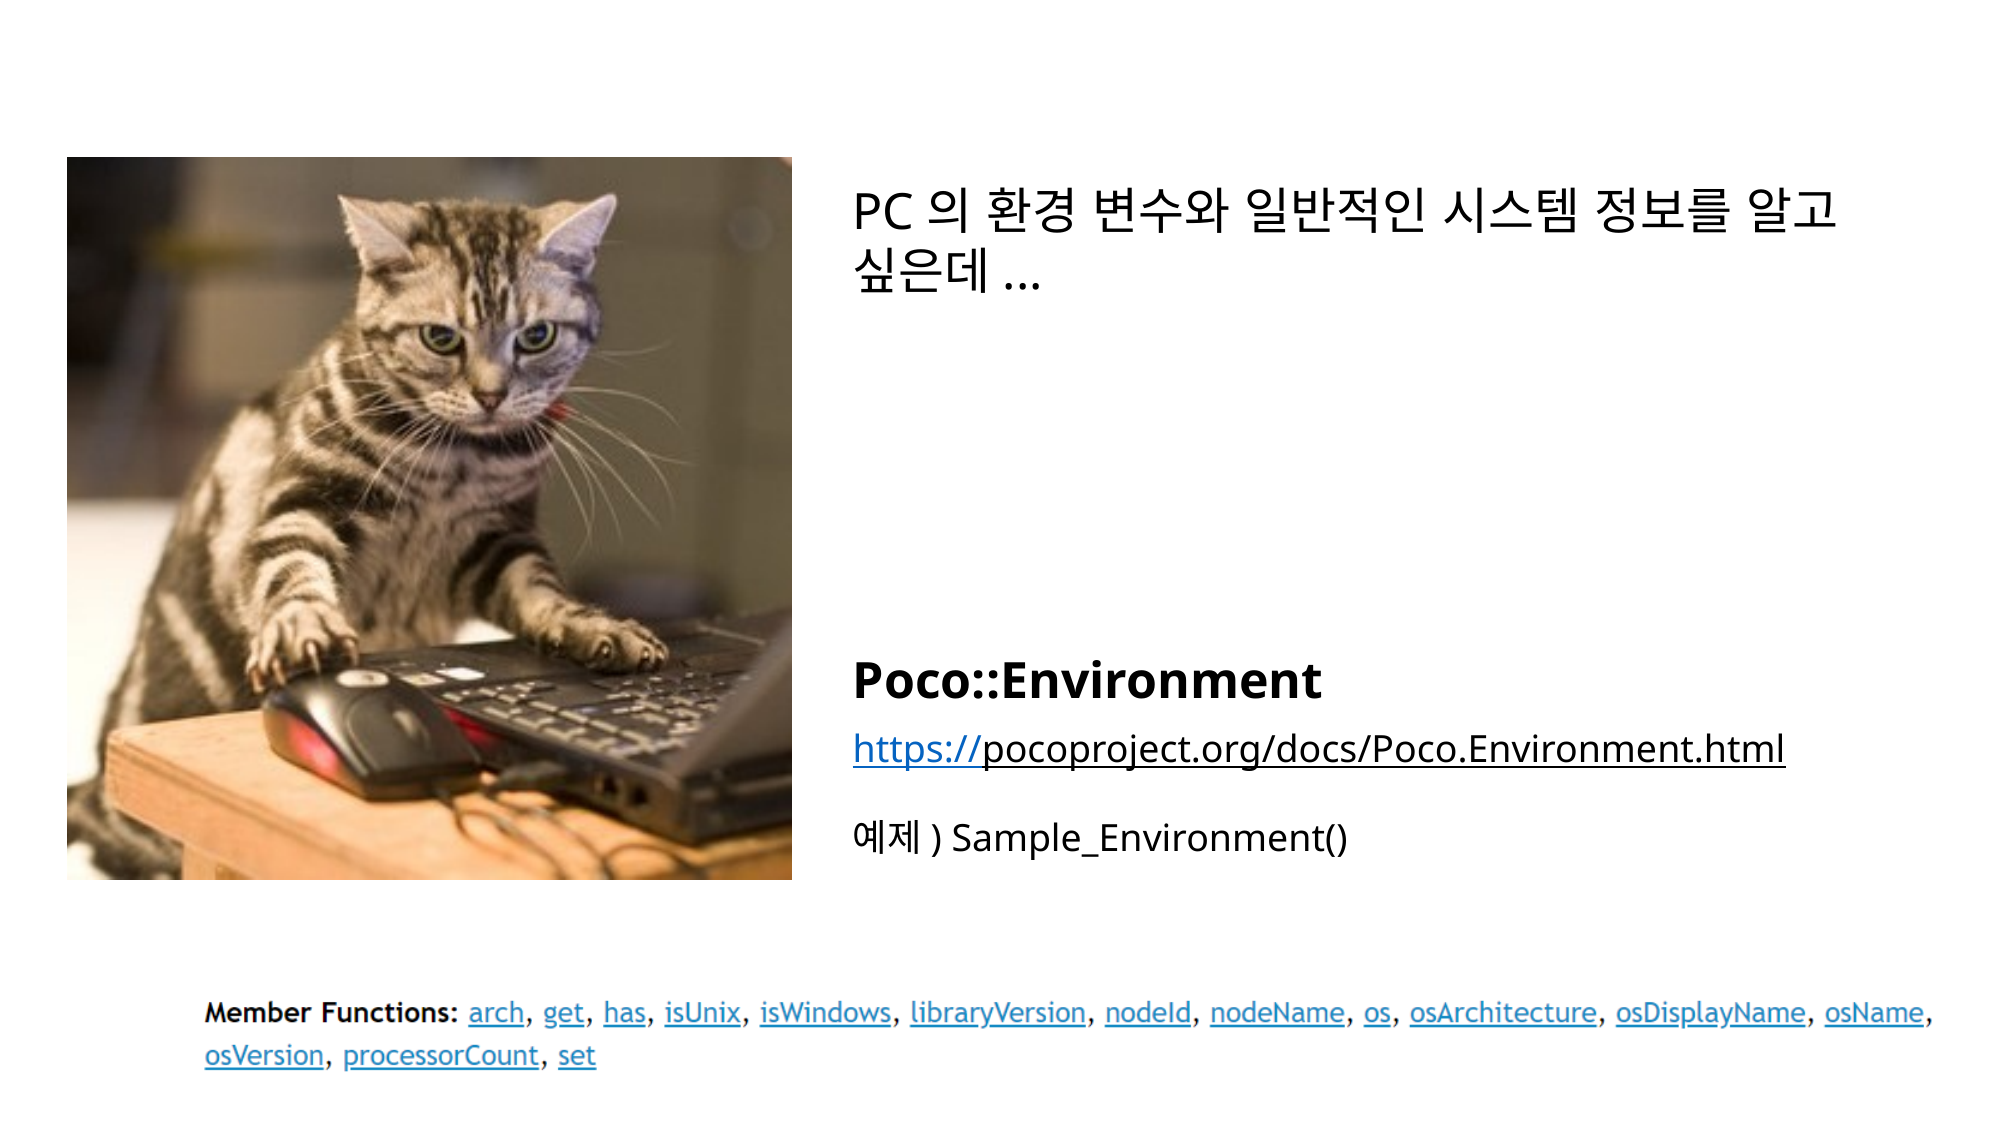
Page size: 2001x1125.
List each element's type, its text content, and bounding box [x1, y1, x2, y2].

text_box Poco::Environment [837, 640, 1757, 716]
text_box PC의 환경 변수와 일반적인 시스템 정보를 알고 싶은데... [837, 172, 1862, 308]
text_box https://pocoproject.org/docs/Poco.Environment.html [837, 717, 1997, 784]
picture [187, 967, 1954, 1084]
picture [66, 157, 792, 880]
text_box 예제) Sample_Environment() [837, 806, 1838, 867]
